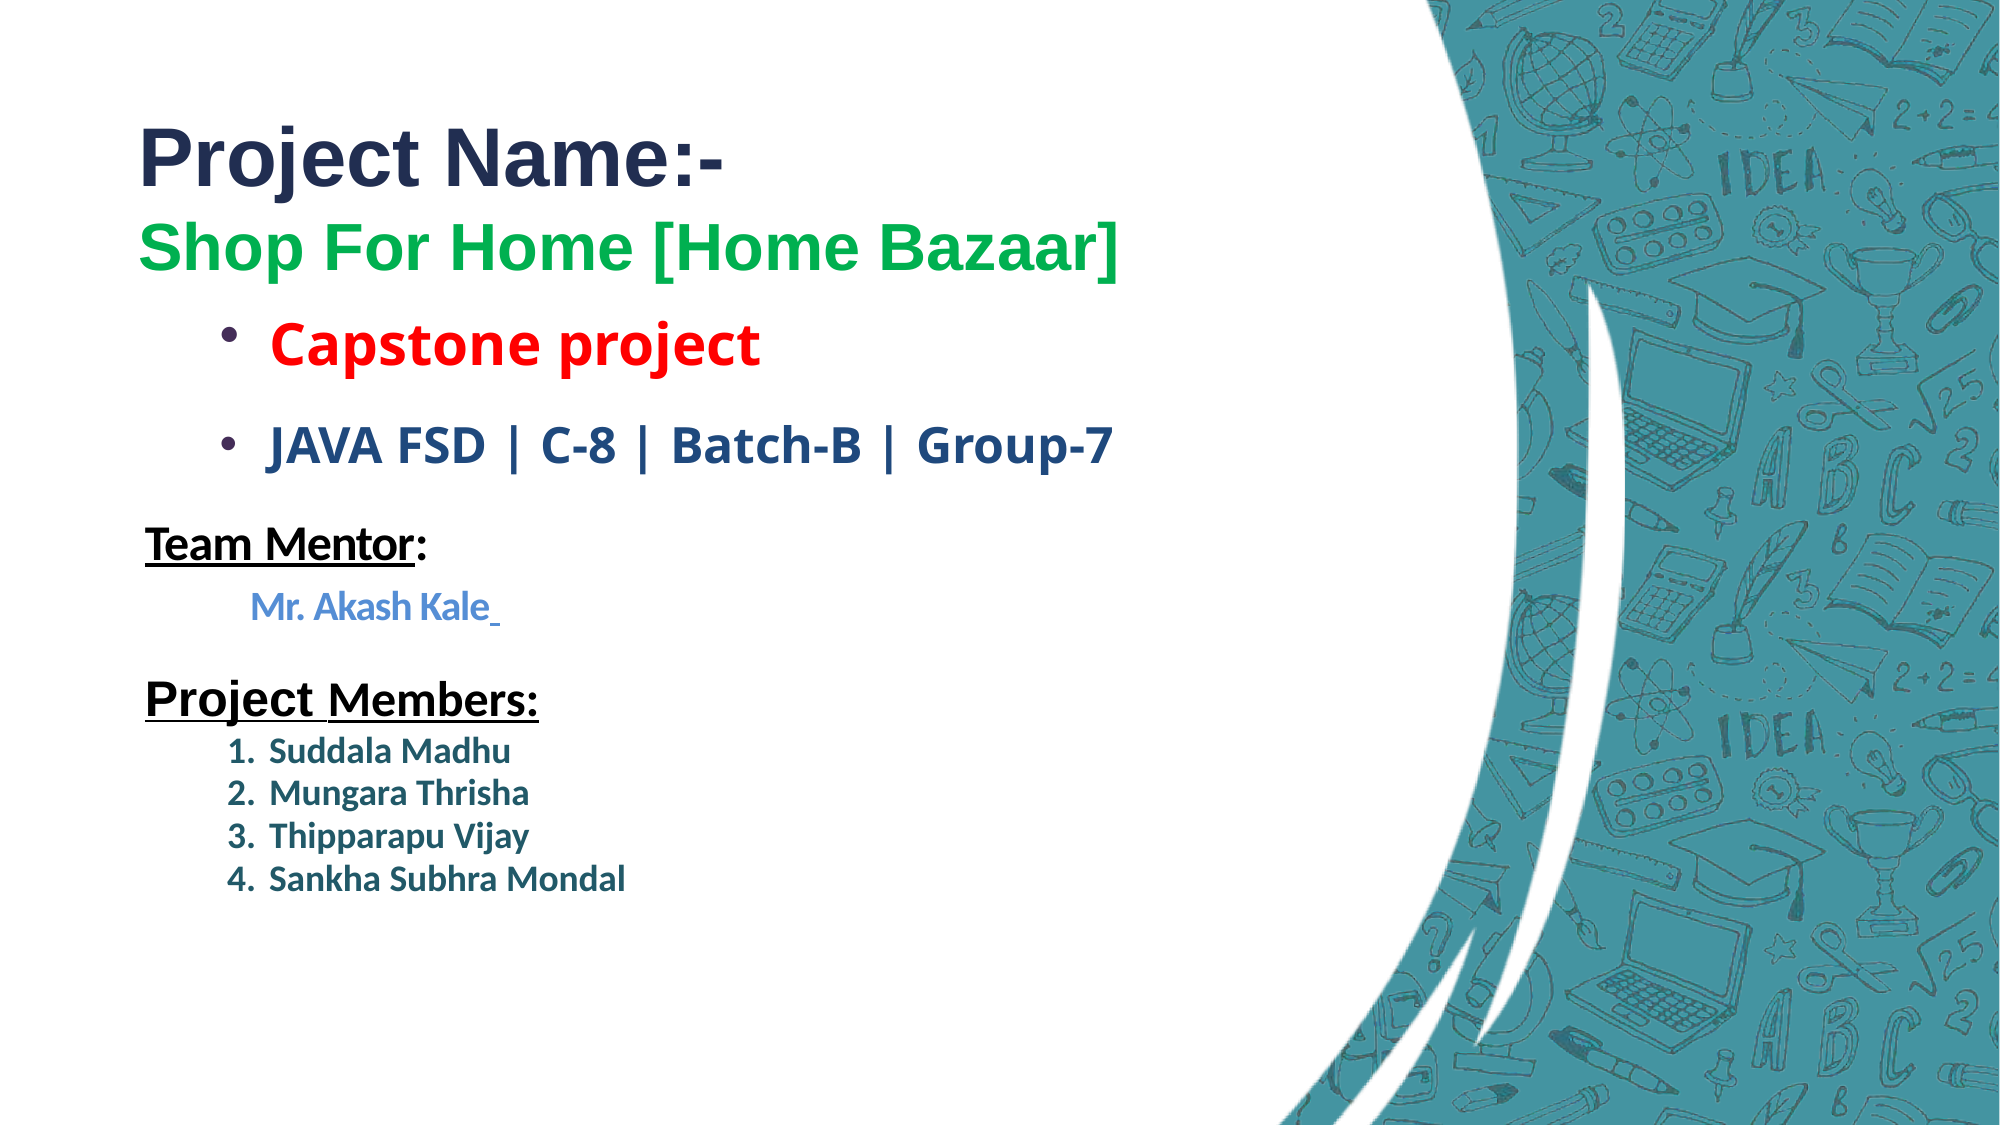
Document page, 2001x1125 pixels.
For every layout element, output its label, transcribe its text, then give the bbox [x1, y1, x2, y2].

title Project Name:- Shop For Home [Home Bazaar] [136, 101, 1363, 292]
text_box Capstone project JAVA FSD | C-8 | Batch-B | Group-7 Team Mentor: Mr. Akash Kale Project Members: Suddala Madhu Mungara Thrisha Thipparapu Vijay Sankha Subhra Mondal [138, 304, 1350, 899]
picture [0, 0, 1998, 1125]
